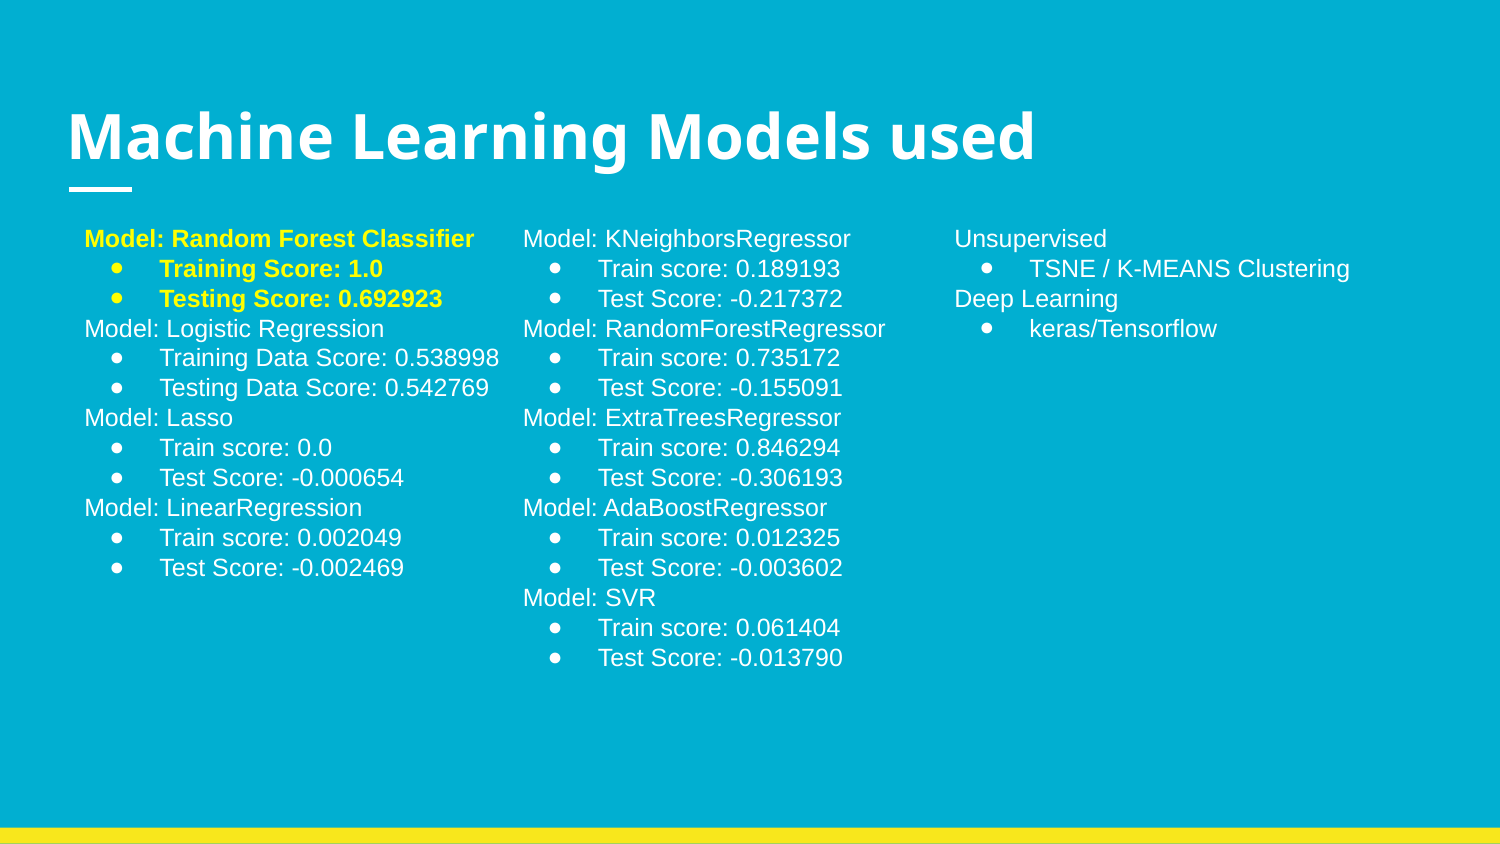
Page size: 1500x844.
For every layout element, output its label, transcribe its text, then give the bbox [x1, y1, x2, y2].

title Machine Learning Models used [51, 82, 1449, 188]
text_box Model: KNeighborsRegressor Train score: 0.189193 Test Score: -0.217372 Model: RandomForestRegressor Train score: 0.735172 Test Score: -0.155091 Model: ExtraTreesRegressor Train score: 0.846294 Test Score: -0.306193 Model: AdaBoostRegressor Train score: 0.012325 Test Score: -0.003602 Model: SVR Train score: 0.061404 Test Score: -0.013790 [507, 207, 1128, 717]
text_box Model: Random Forest Classifier Training Score: 1.0 Testing Score: 0.692923 Model: Logistic Regression Training Data Score: 0.538998 Testing Data Score: 0.542769 Model: Lasso Train score: 0.0 Test Score: -0.000654 Model: LinearRegression Train score: 0.002049 Test Score: -0.002469 [69, 207, 507, 597]
text_box Unsupervised TSNE / K-MEANS Clustering Deep Learning keras/Tensorflow [939, 207, 1449, 417]
